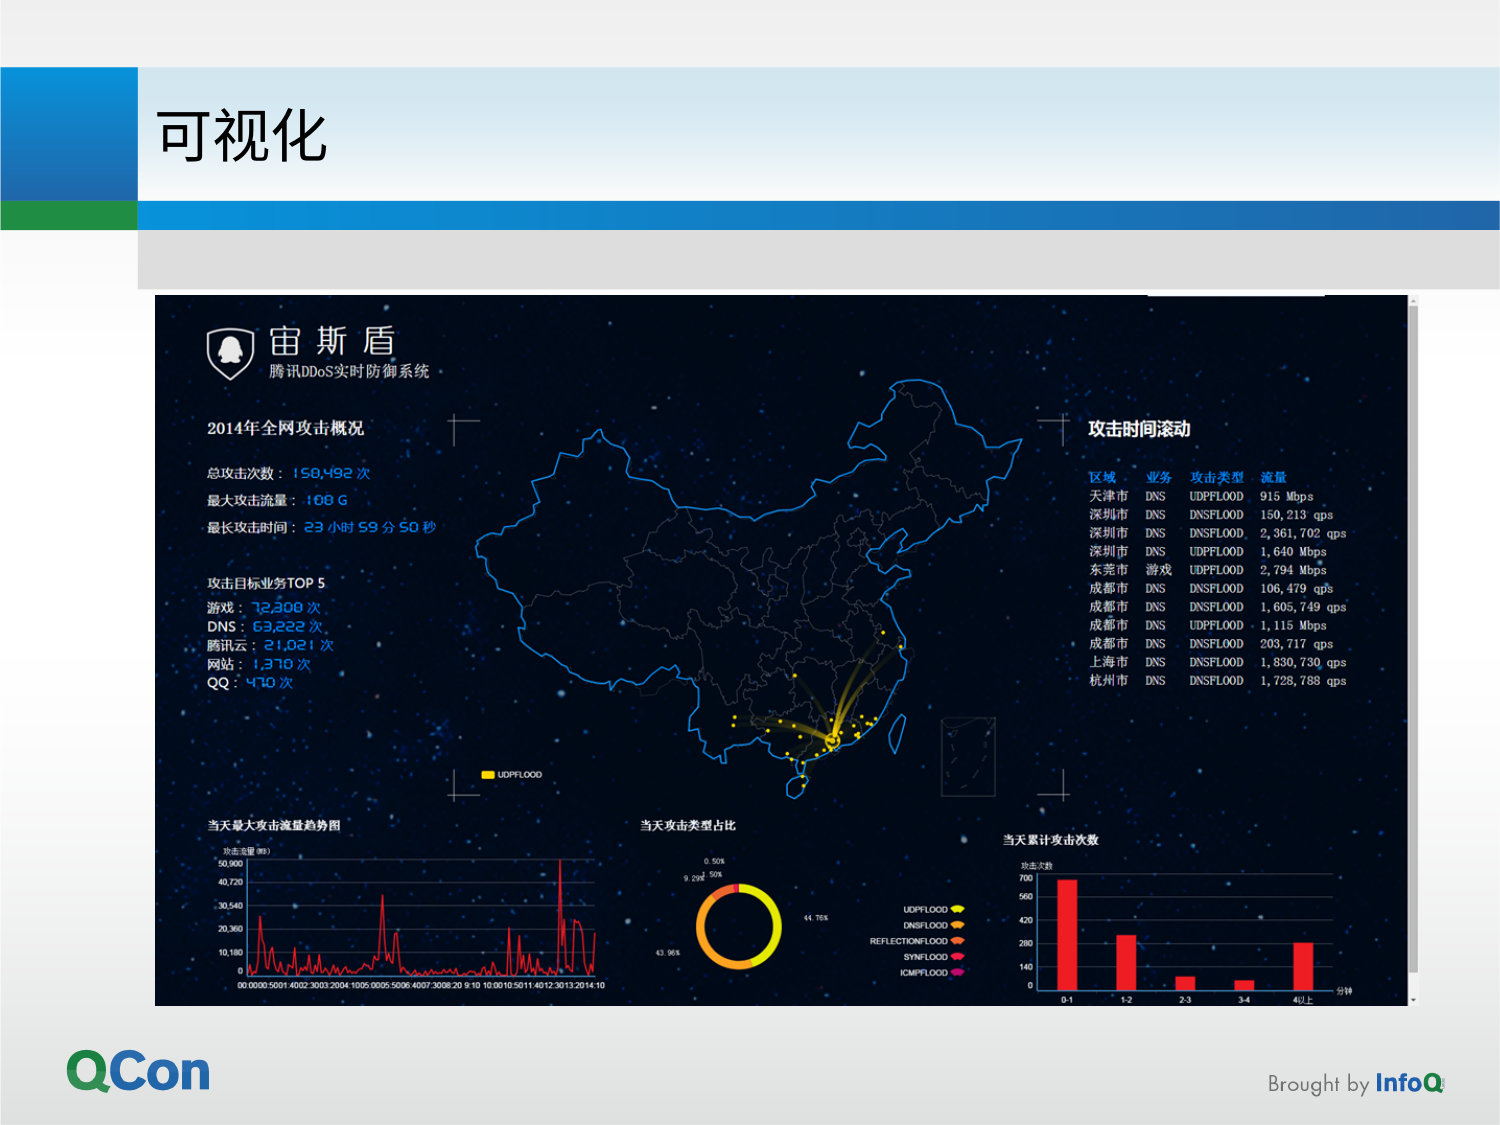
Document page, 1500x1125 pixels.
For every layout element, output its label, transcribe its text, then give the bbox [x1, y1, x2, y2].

text_box 可视化 [154, 99, 1017, 206]
picture [0, 0, 1500, 1125]
